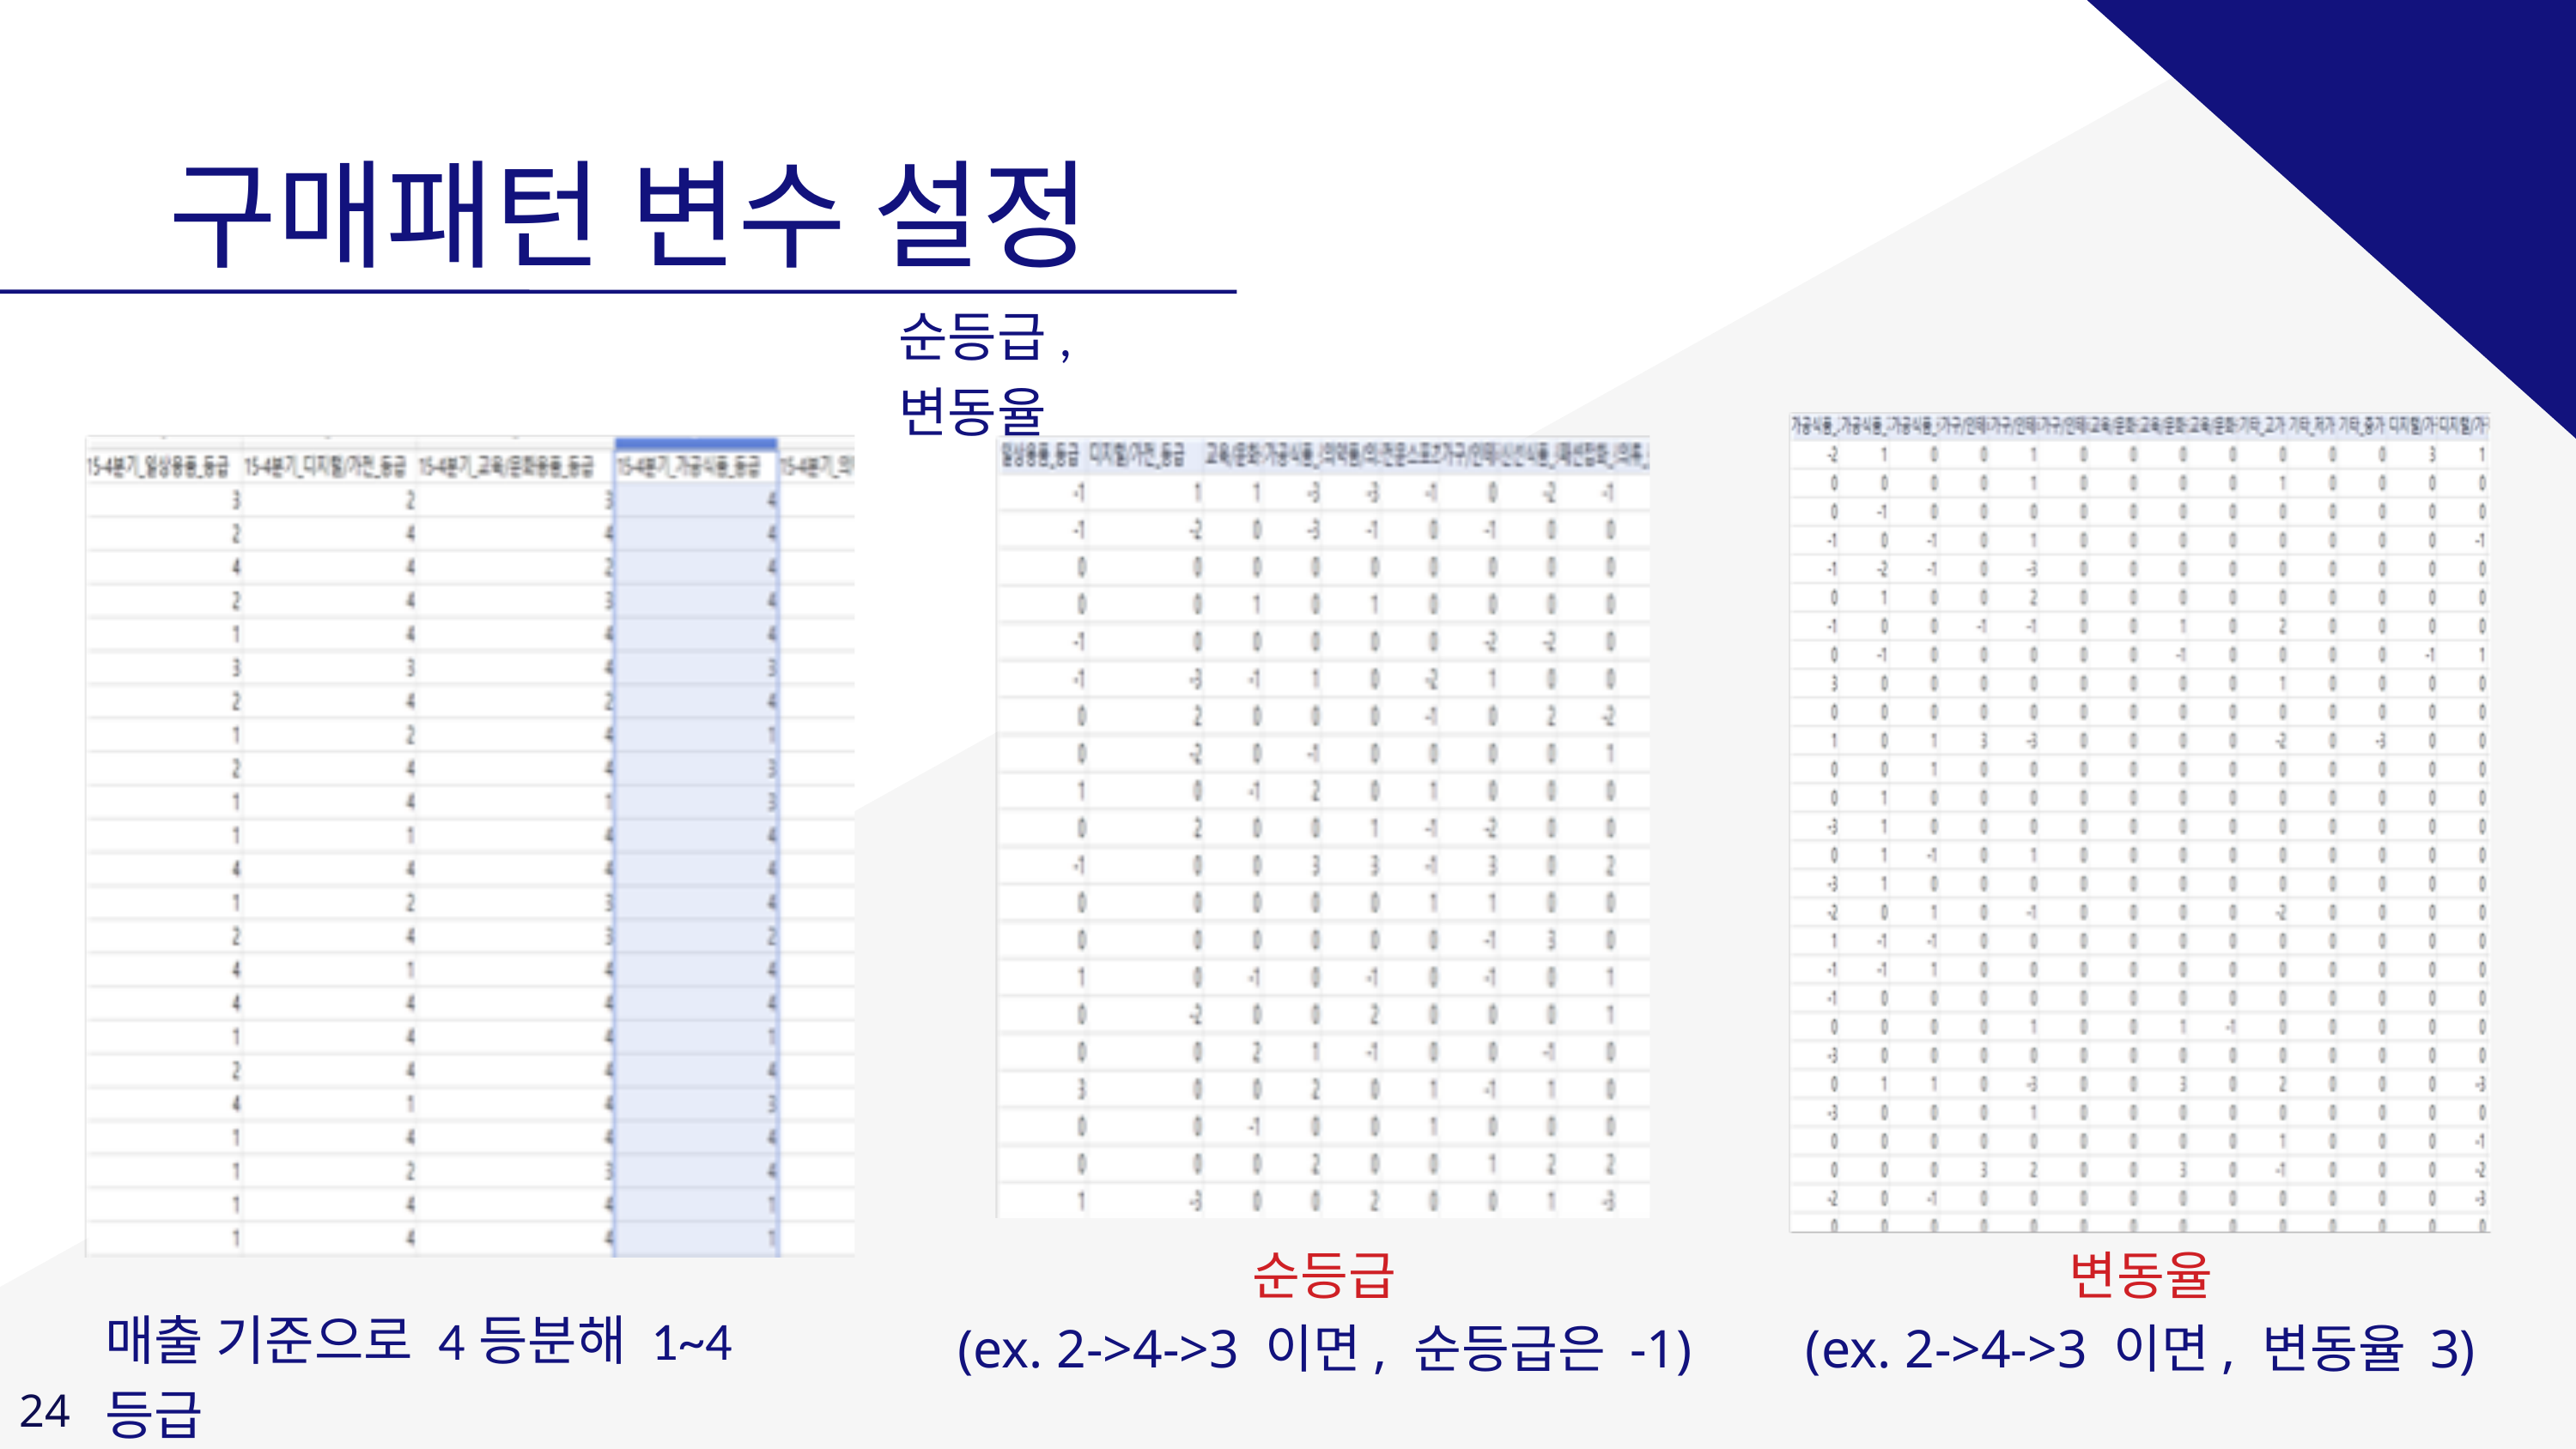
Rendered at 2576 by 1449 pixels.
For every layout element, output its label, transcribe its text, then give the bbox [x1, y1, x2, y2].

text_box [78, 428, 702, 1258]
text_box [2216, 0, 2576, 361]
text_box 매출 기준으로 4등분해 1~4등급 [105, 1295, 702, 1446]
text_box 24 [19, 1341, 192, 1436]
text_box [708, 0, 2576, 1449]
text_box 구매패턴 변수 설정 [168, 140, 702, 283]
